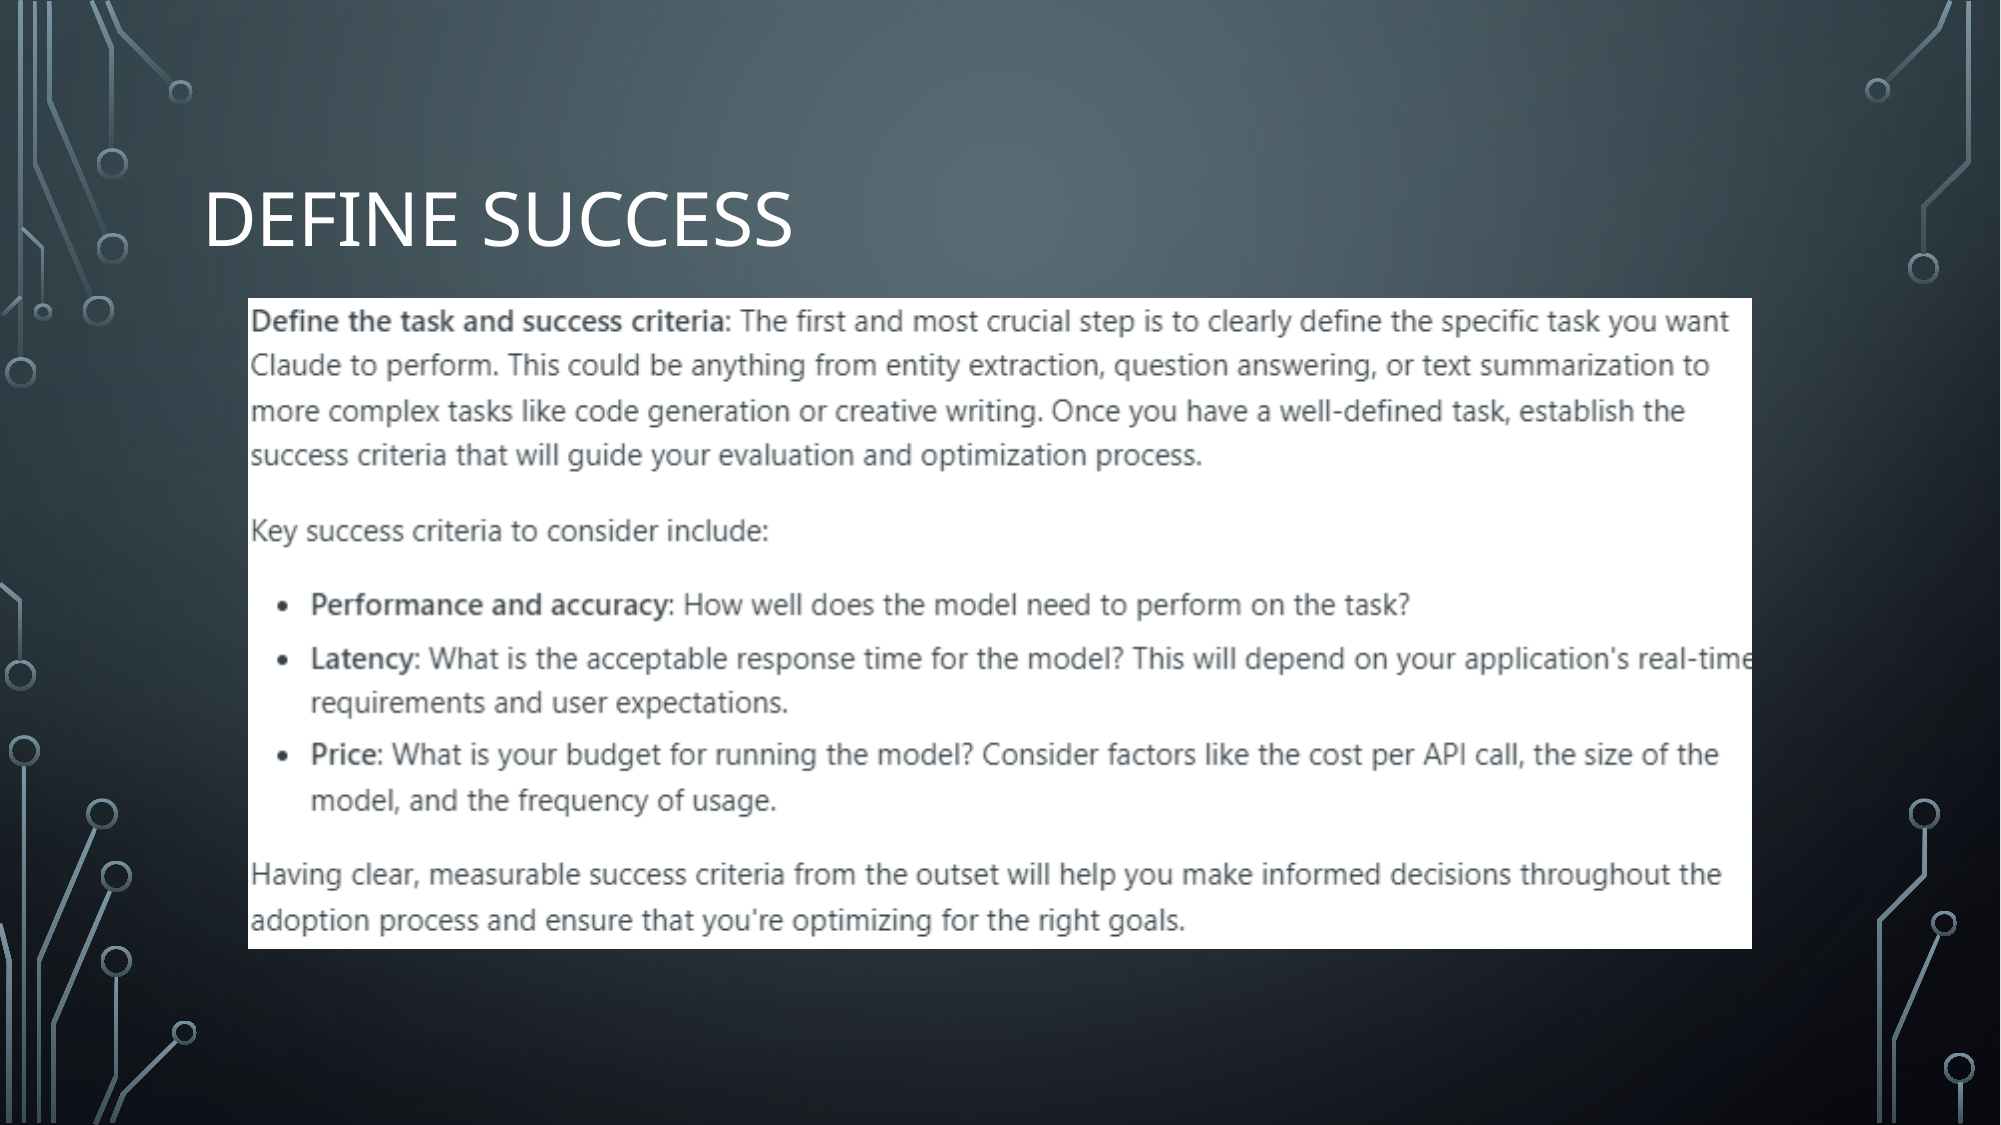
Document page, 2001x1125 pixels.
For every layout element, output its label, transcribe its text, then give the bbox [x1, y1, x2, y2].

title Define Success [187, 101, 1813, 344]
picture [247, 298, 1752, 950]
